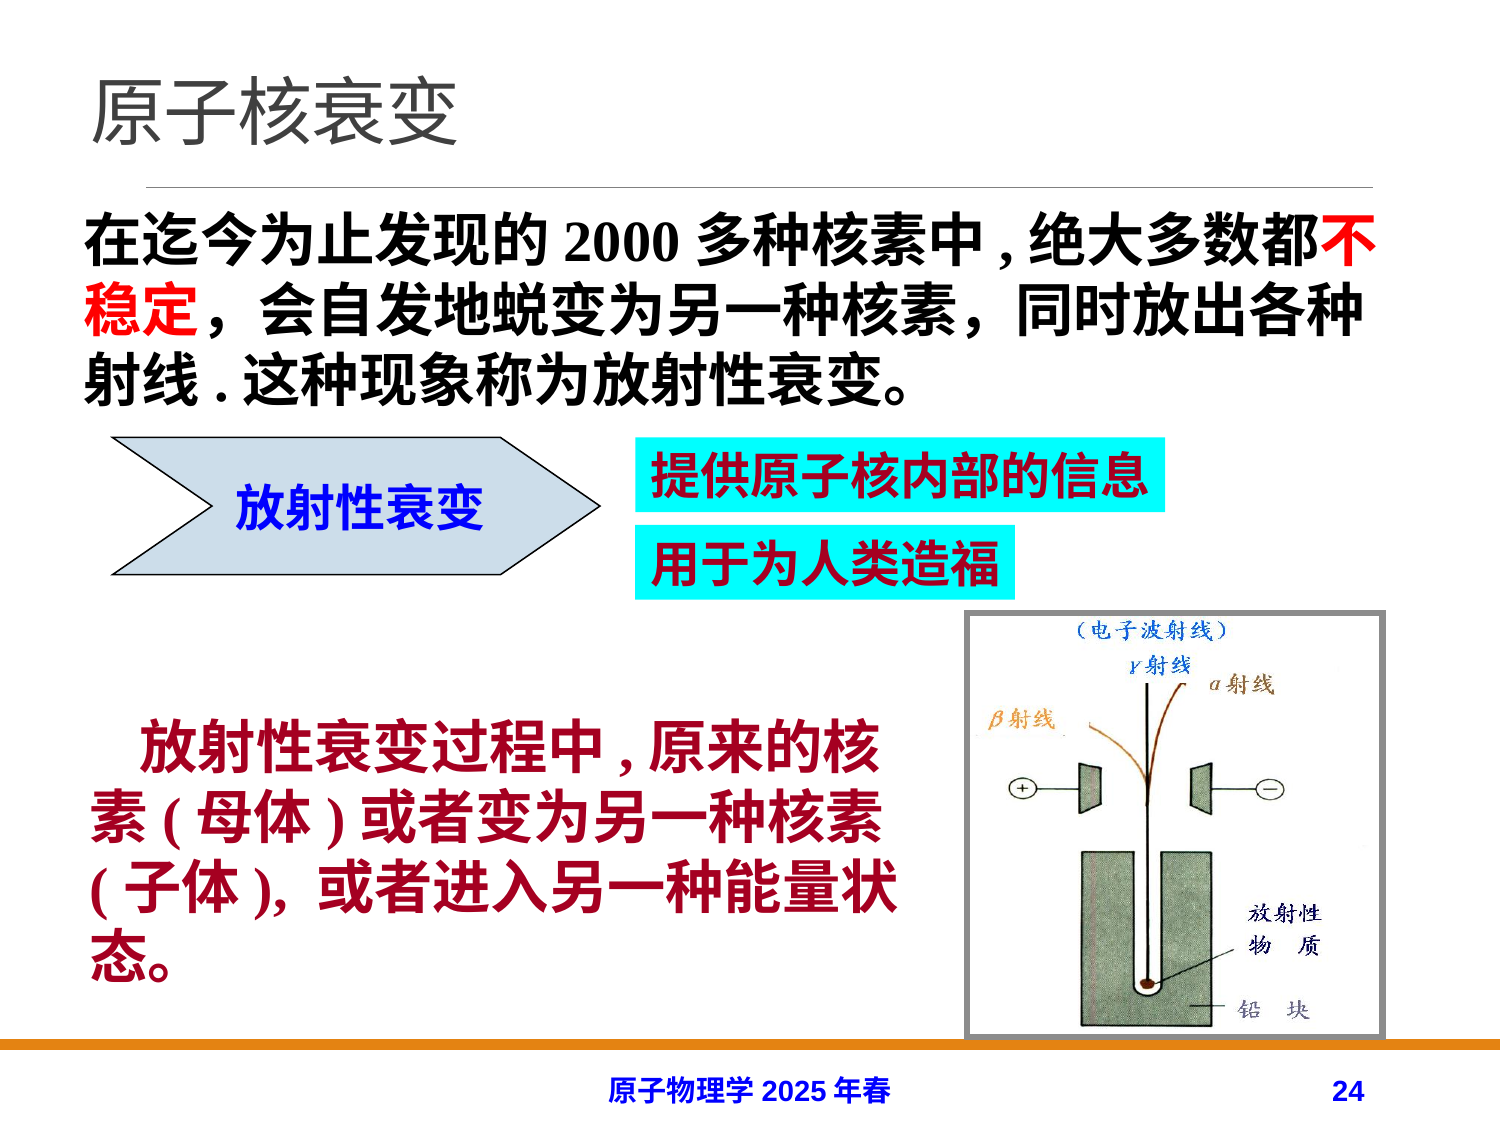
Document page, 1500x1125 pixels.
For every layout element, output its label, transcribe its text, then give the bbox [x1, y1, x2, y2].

footer 原子物理学2025年春 [453, 1059, 1047, 1120]
text_box 用于为人类造福 [635, 524, 1015, 600]
text_box 放射性衰变 [112, 437, 601, 575]
text_box 放射性衰变过程中,原来的核素(母体)或者变为另一种核素(子体), 或者进入另一种能量状态。 [75, 702, 938, 998]
text_box 提供原子核内部的信息 [635, 437, 1166, 513]
title 原子核衰变 [75, 8, 1438, 163]
slide_number 24 [1218, 1059, 1380, 1120]
text_box 在迄今为止发现的2000多种核素中,绝大多数都不稳定，会自发地蜕变为另一种核素，同时放出各种射线.这种现象称为放射性衰变。 [68, 195, 1432, 421]
picture [969, 615, 1380, 1035]
